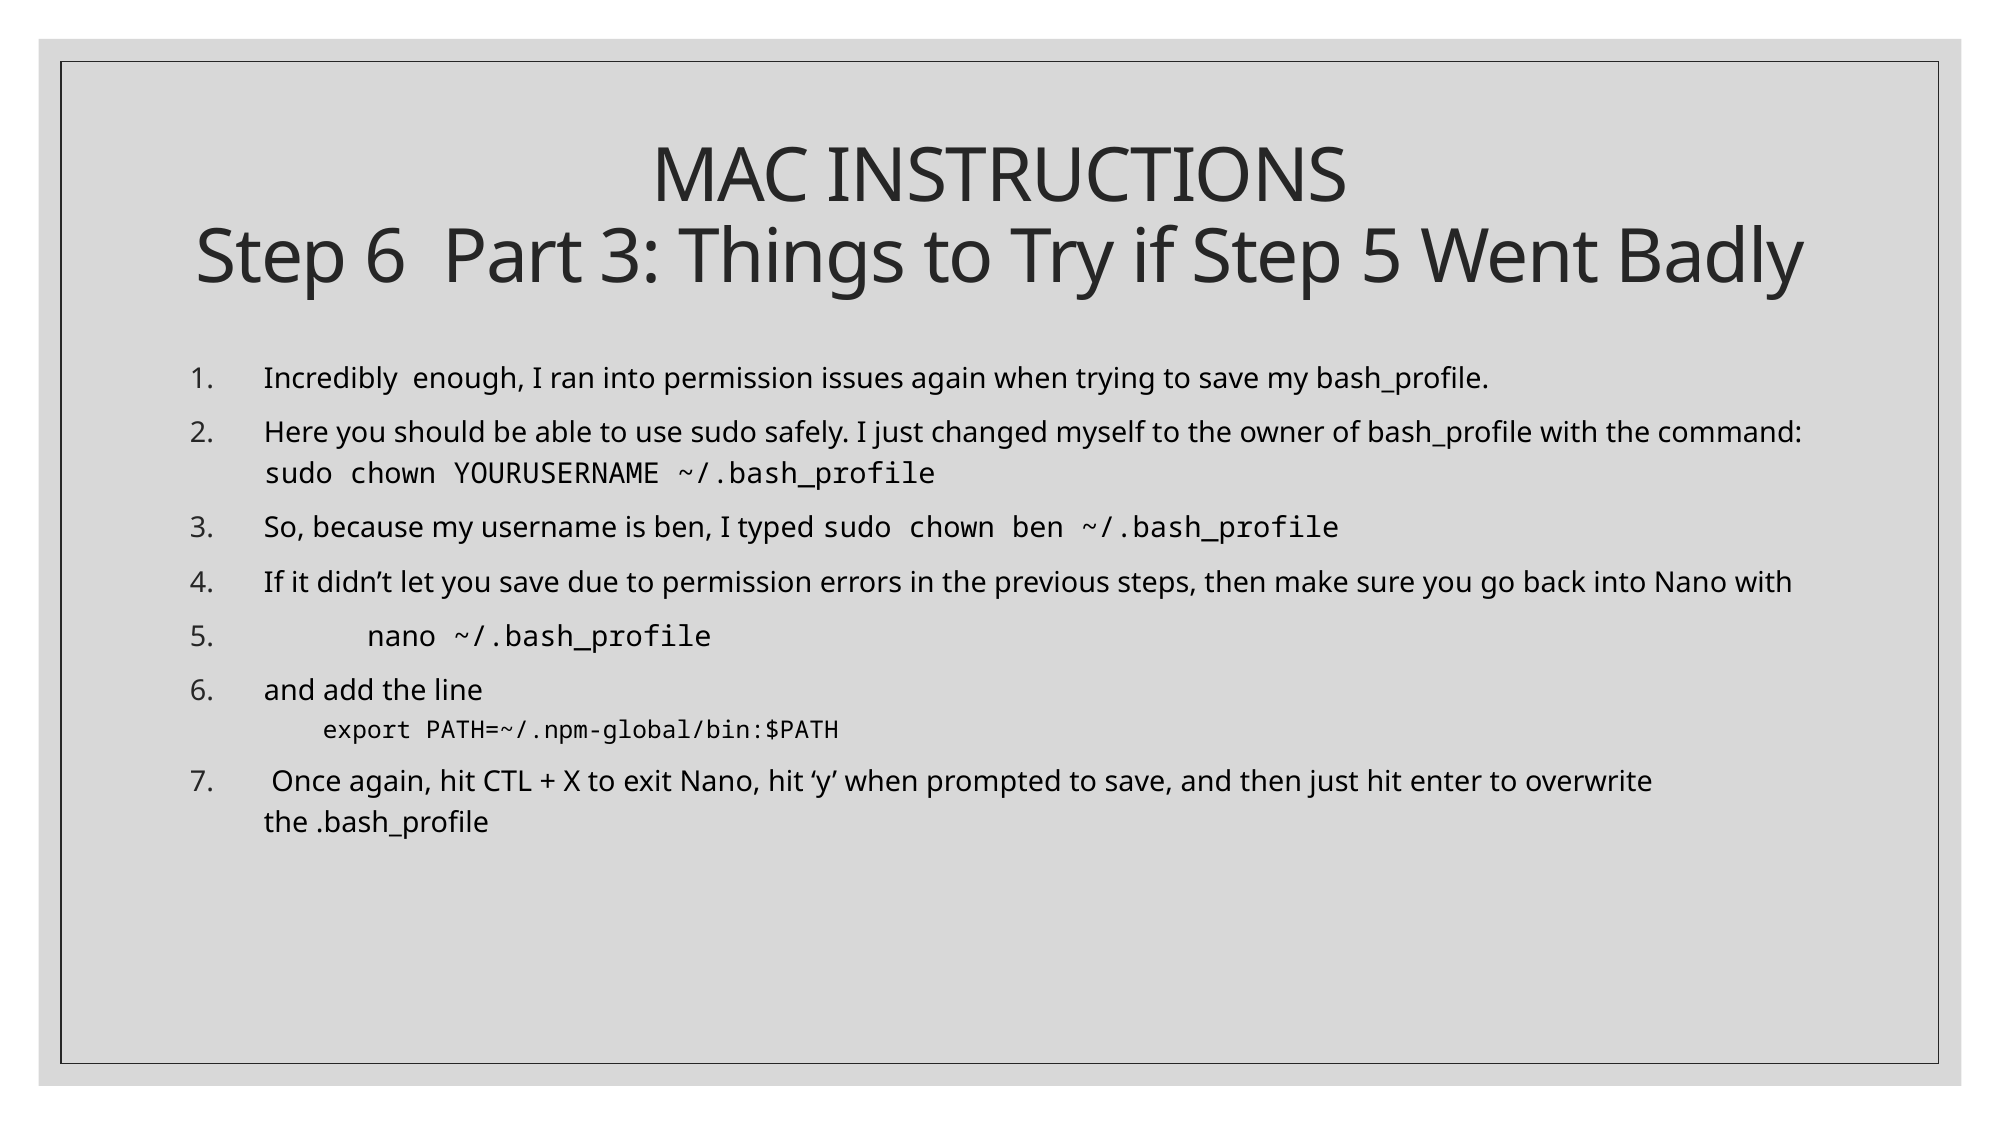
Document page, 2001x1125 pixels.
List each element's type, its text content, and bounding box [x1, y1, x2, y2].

list Incredibly enough, I ran into permission issues again when trying to save my bash_profile. Here you should be able to use sudo safely. I just changed myself to the owner of bash_profile with the command: sudo chown YOURUSERNAME ~/.bash_profile So, because my username is ben, I typed sudo chown ben ~/.bash_profile If it didn’t let you save due to permission errors in the previous steps, then make sure you go back into Nano with nano ~/.bash_profile and add the line export PATH=~/.npm-global/bin:$PATH Once again, hit CTL + X to exit Nano, hit ‘y’ when prompted to save, and then just hit enter to overwrite the .bash_profile [174, 345, 1825, 977]
title MAC INSTRUCTIONS Step 6 Part 3: Things to Try if Step 5 Went Badly [174, 105, 1825, 331]
